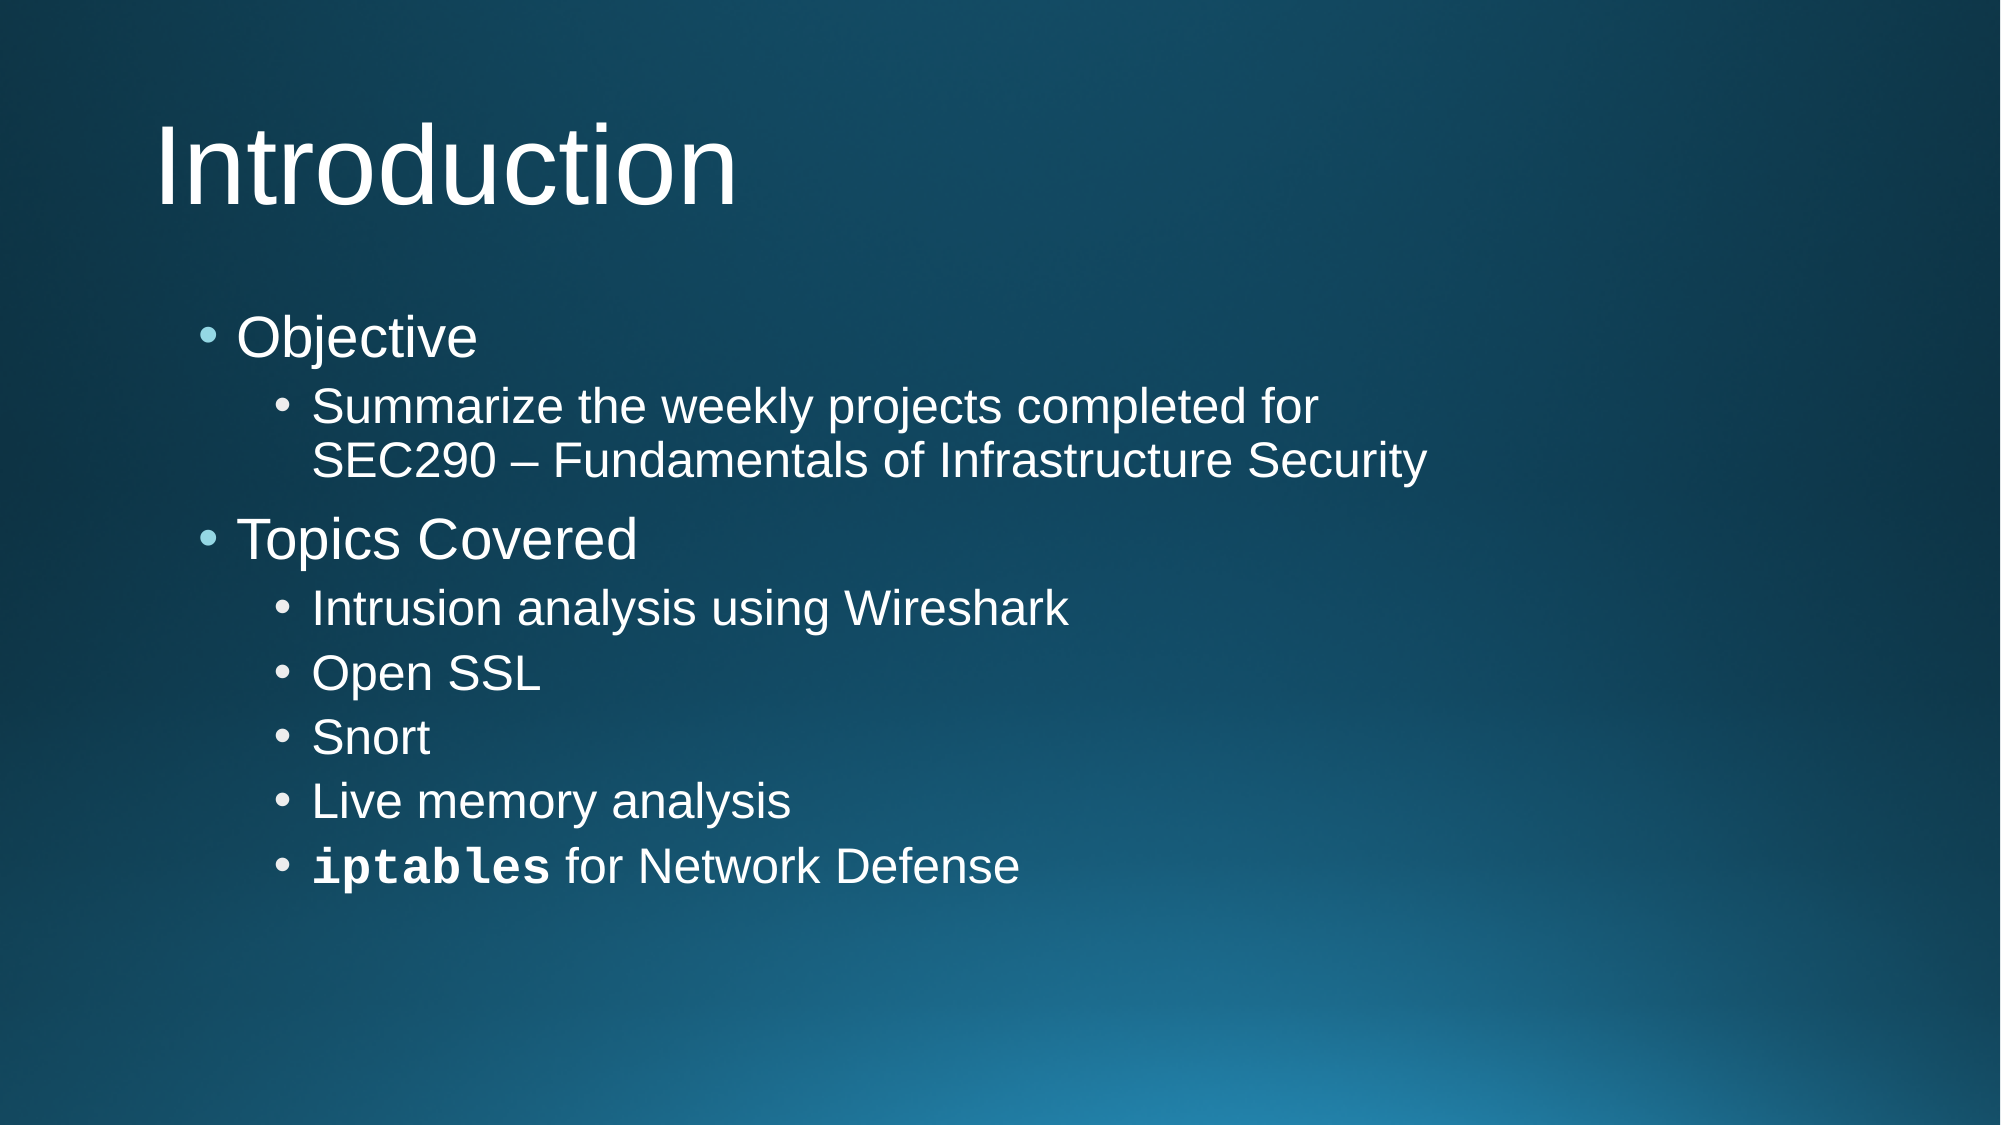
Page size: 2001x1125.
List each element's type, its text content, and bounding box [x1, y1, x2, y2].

picture [0, 0, 2001, 1125]
title Introduction [137, 59, 1863, 278]
list Objective Summarize the weekly projects completed for SEC290 – Fundamentals of Infrastructure Security Topics Covered Intrusion analysis using Wireshark Open SSL Snort Live memory analysis iptables for Network Defense [183, 299, 1863, 1014]
